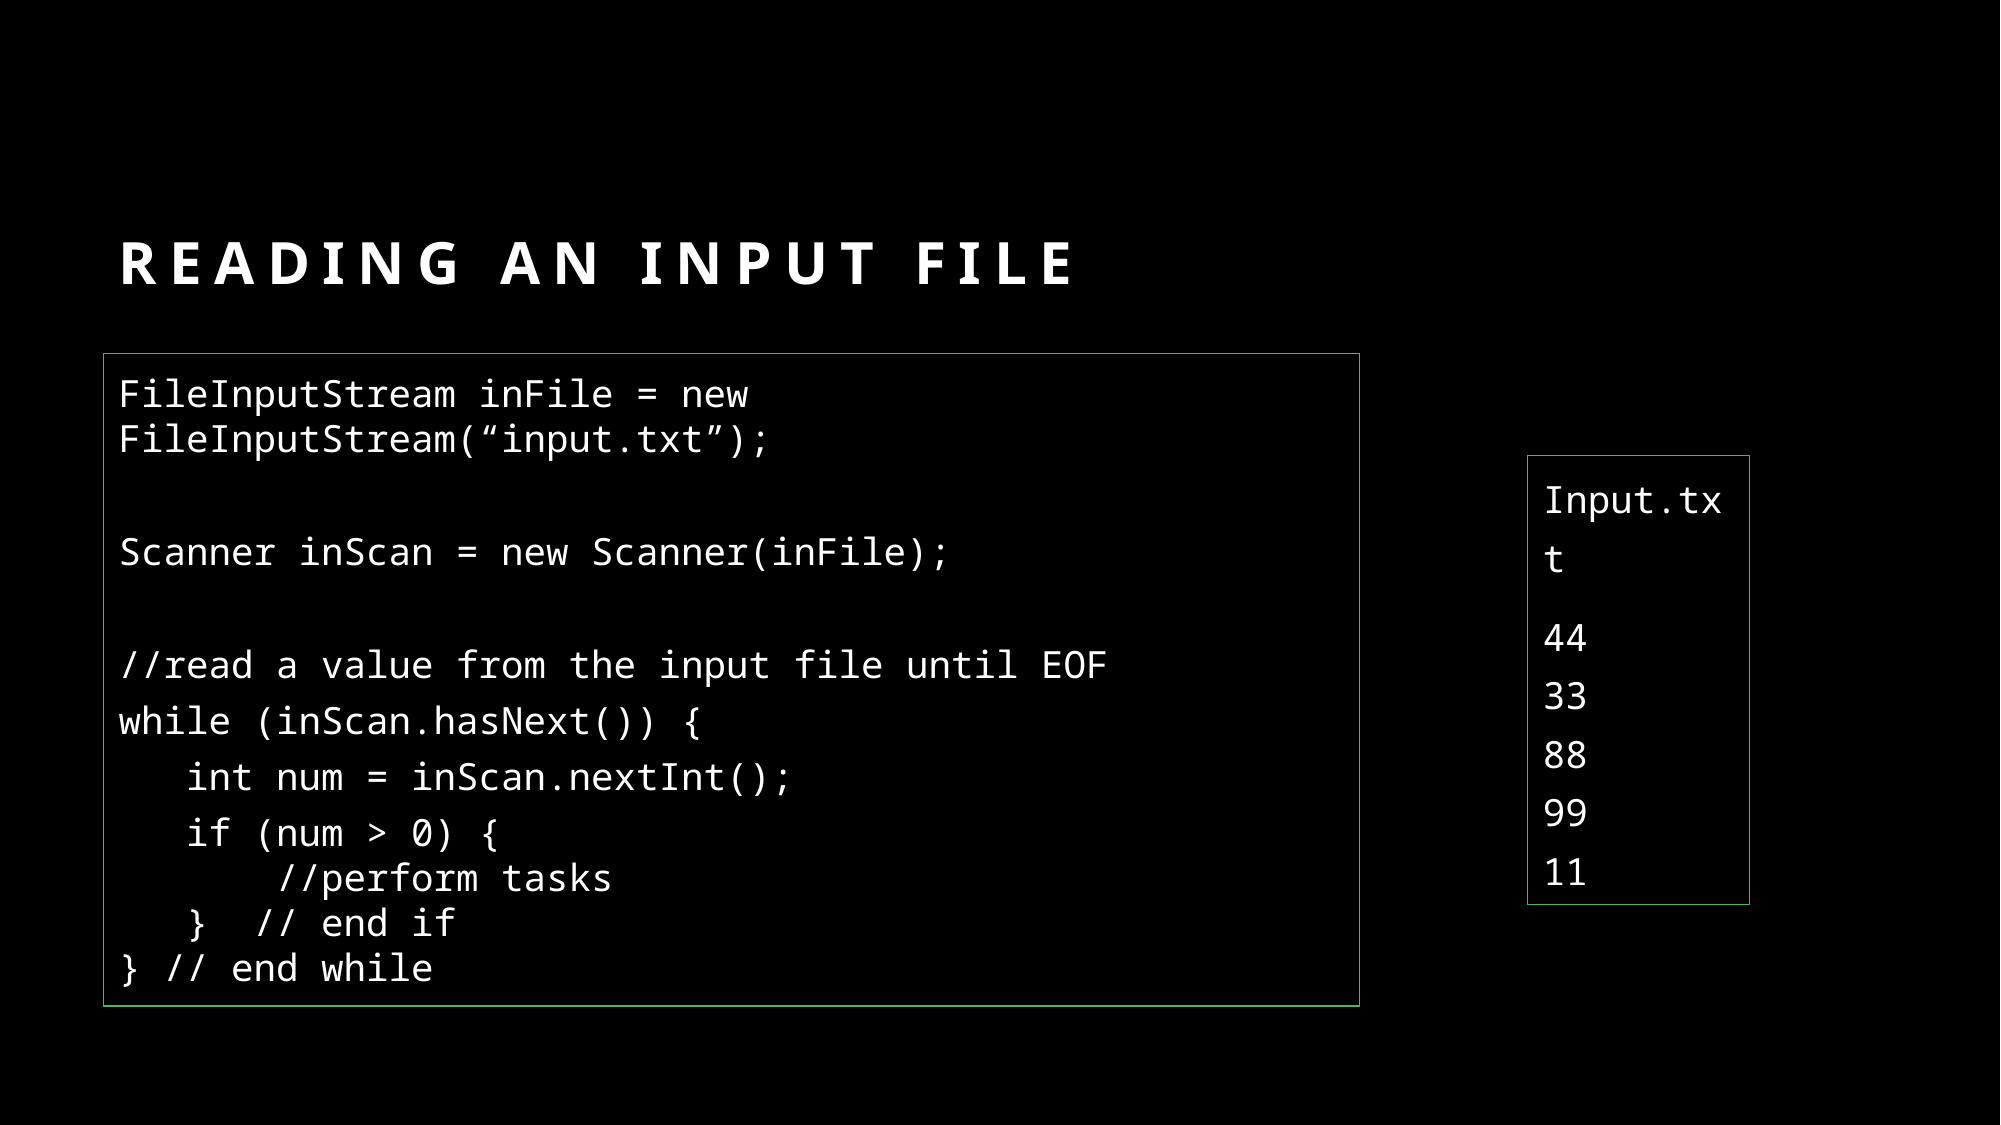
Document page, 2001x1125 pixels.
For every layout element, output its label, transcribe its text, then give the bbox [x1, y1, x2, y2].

title Reading an input file [103, 157, 1620, 304]
list FileInputStream inFile = new FileInputStream(“input.txt”); Scanner inScan = new Scanner(inFile); //read a value from the input file until EOF while (inScan.hasNext()) { int num = inScan.nextInt(); if (num > 0) { //perform tasks } // end if } // end while [103, 353, 1360, 1007]
list Input.txt 44 33 88 99 11 [1527, 455, 1750, 905]
